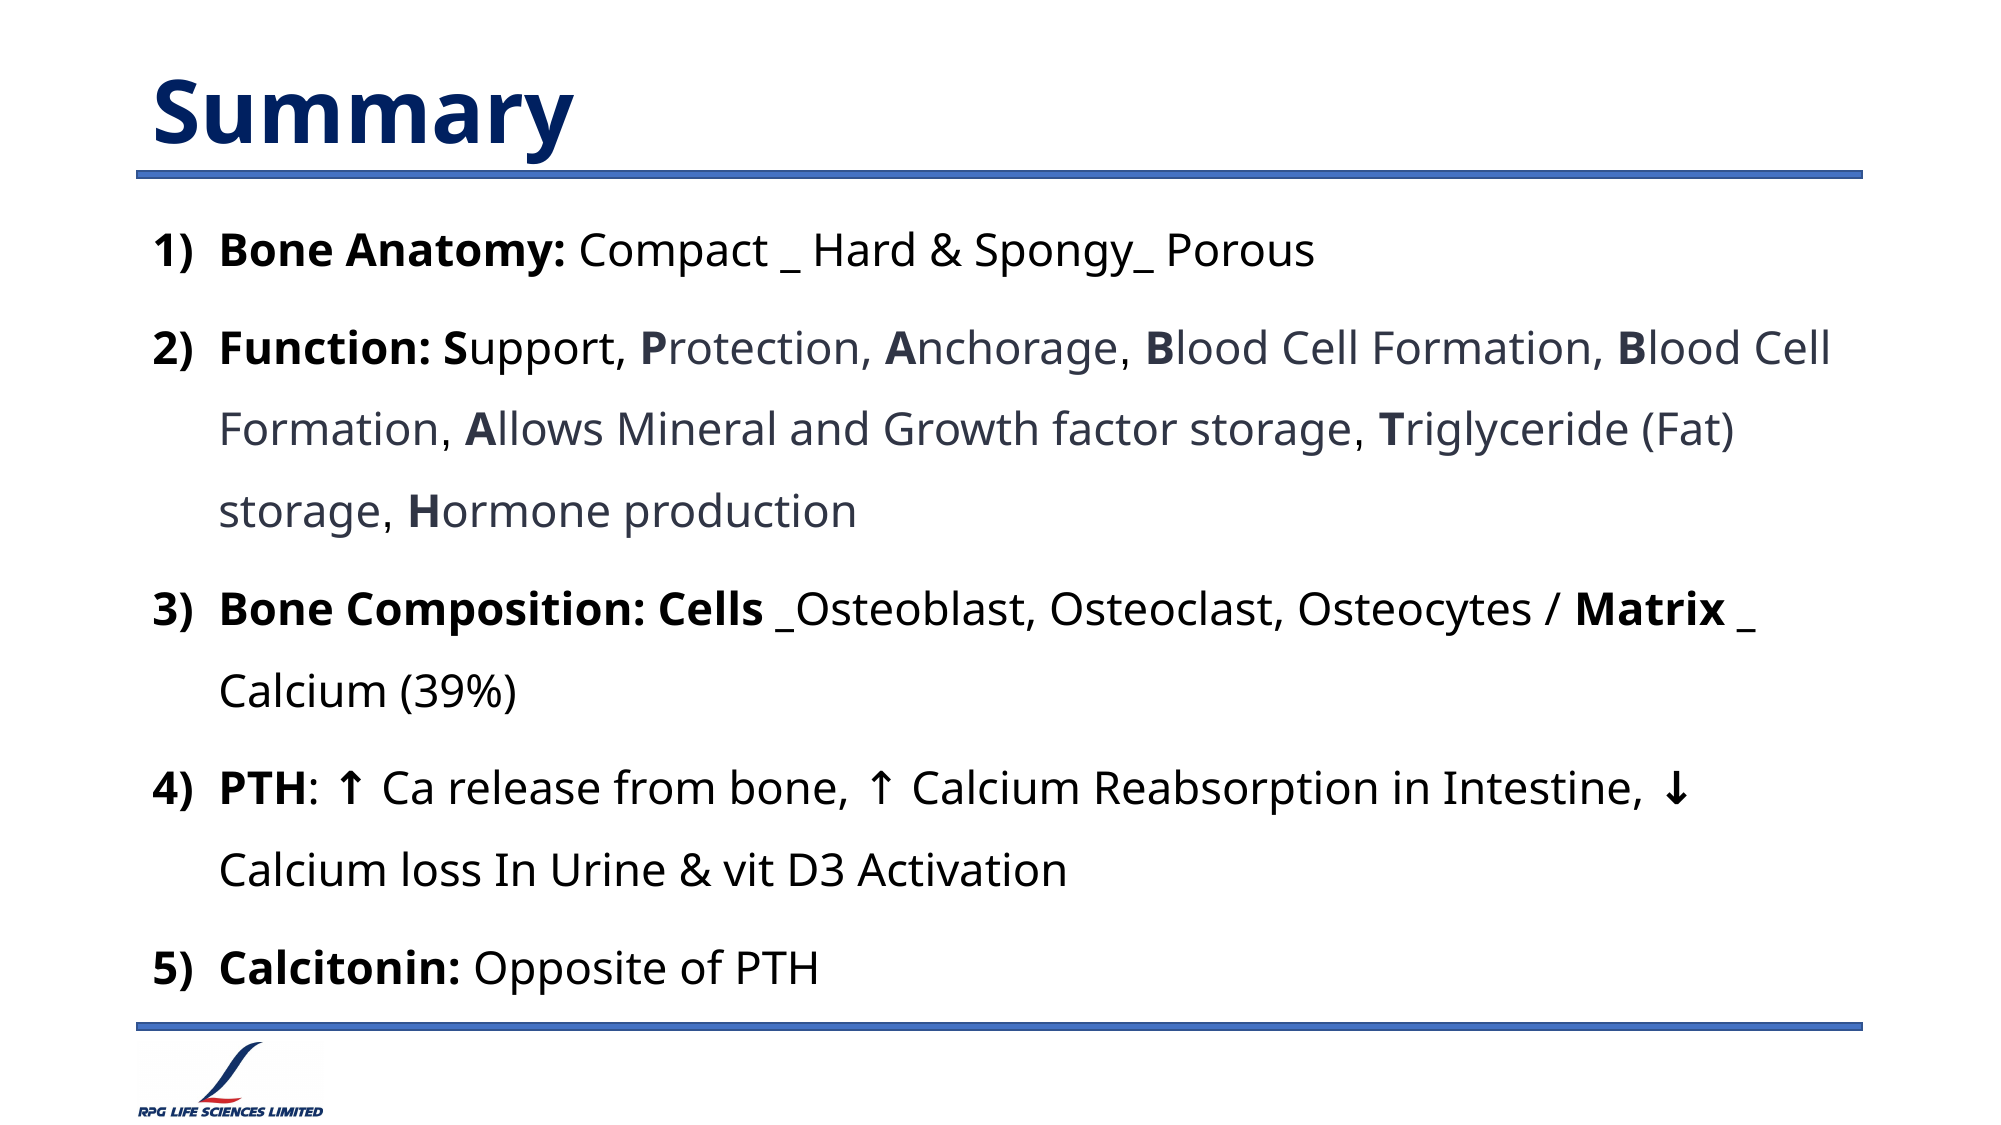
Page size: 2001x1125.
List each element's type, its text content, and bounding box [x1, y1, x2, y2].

title Summary [137, 59, 1863, 171]
list Bone Anatomy: Compact _ Hard & Spongy_ Porous Function: Support, Protection, Anchorage, Blood Cell Formation, Blood Cell Formation, Allows Mineral and Growth factor storage, Triglyceride (Fat) storage, Hormone production Bone Composition: Cells _Osteoblast, Osteoclast, Osteocytes / Matrix _ Calcium (39%) PTH: ↑ Ca release from bone, ↑ Calcium Reabsorption in Intestine, ↓ Calcium loss In Urine & vit D3 Activation Calcitonin: Opposite of PTH [137, 186, 1863, 1007]
picture [137, 1041, 324, 1118]
